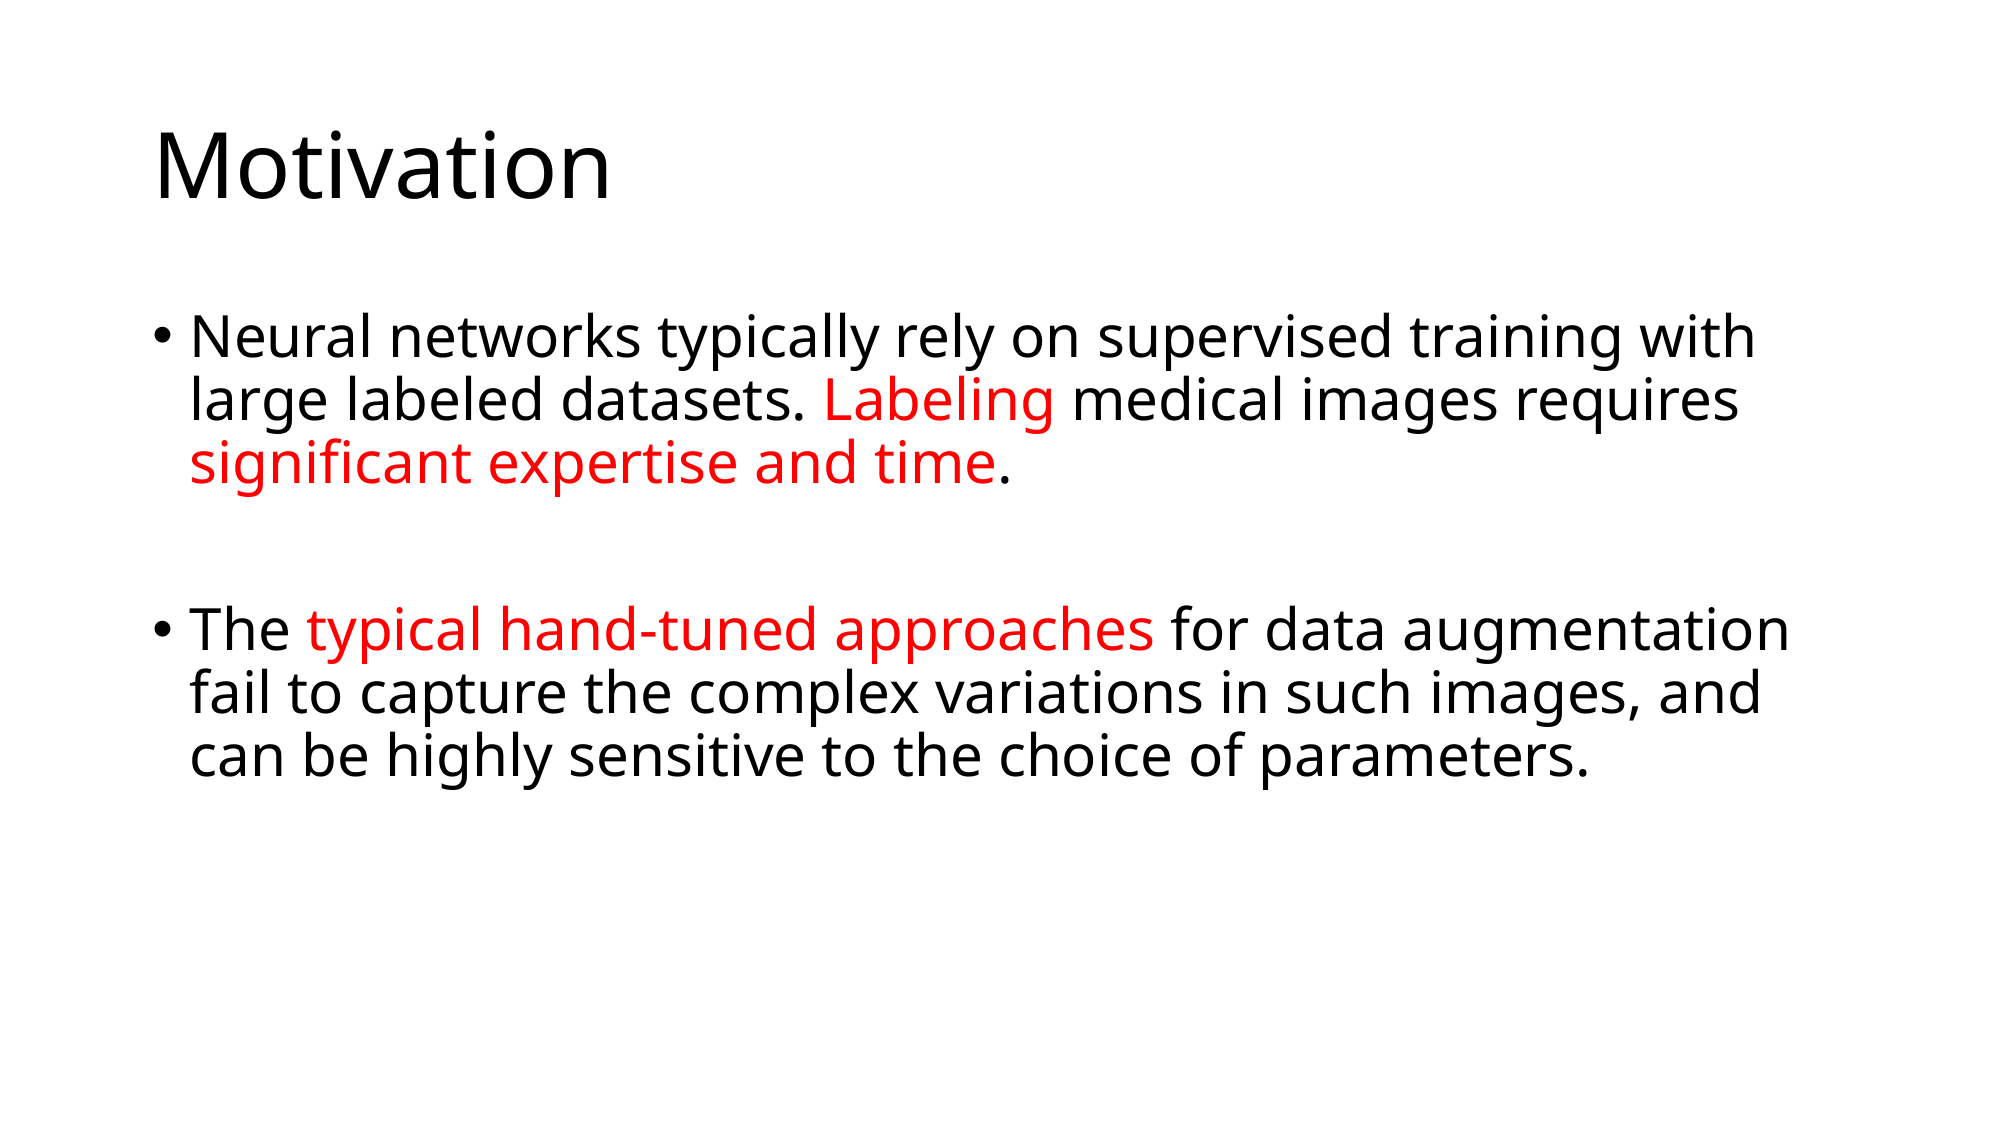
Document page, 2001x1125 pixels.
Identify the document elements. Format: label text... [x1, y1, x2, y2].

list Neural networks typically rely on supervised training with large labeled datasets. Labeling medical images requires significant expertise and time. The typical hand-tuned approaches for data augmentation fail to capture the complex variations in such images, and can be highly sensitive to the choice of parameters. [137, 299, 1863, 1014]
title Motivation [137, 59, 1863, 278]
